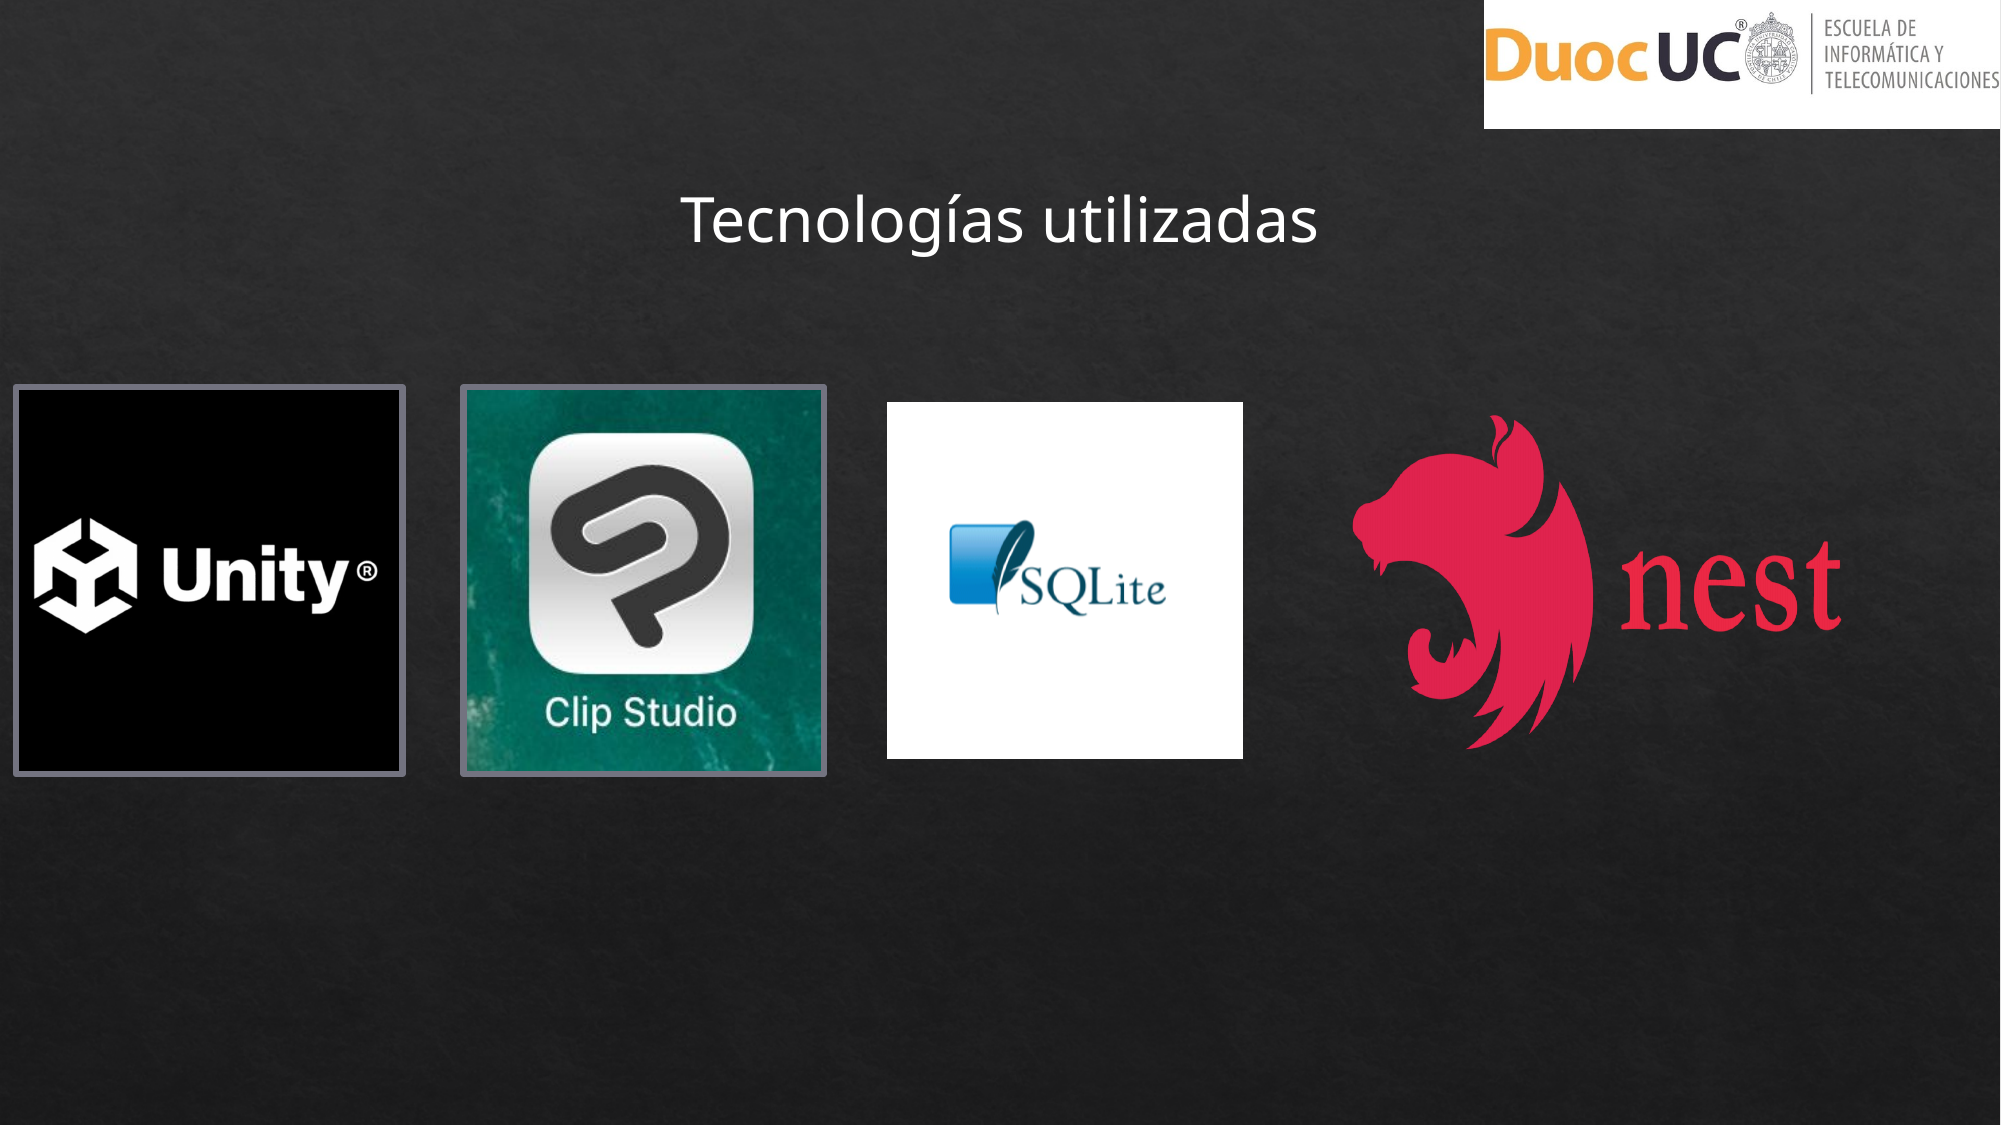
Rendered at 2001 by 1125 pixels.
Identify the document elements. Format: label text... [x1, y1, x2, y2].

picture [0, 0, 2001, 1125]
text_box Tecnologías utilizadas [0, 172, 2000, 263]
